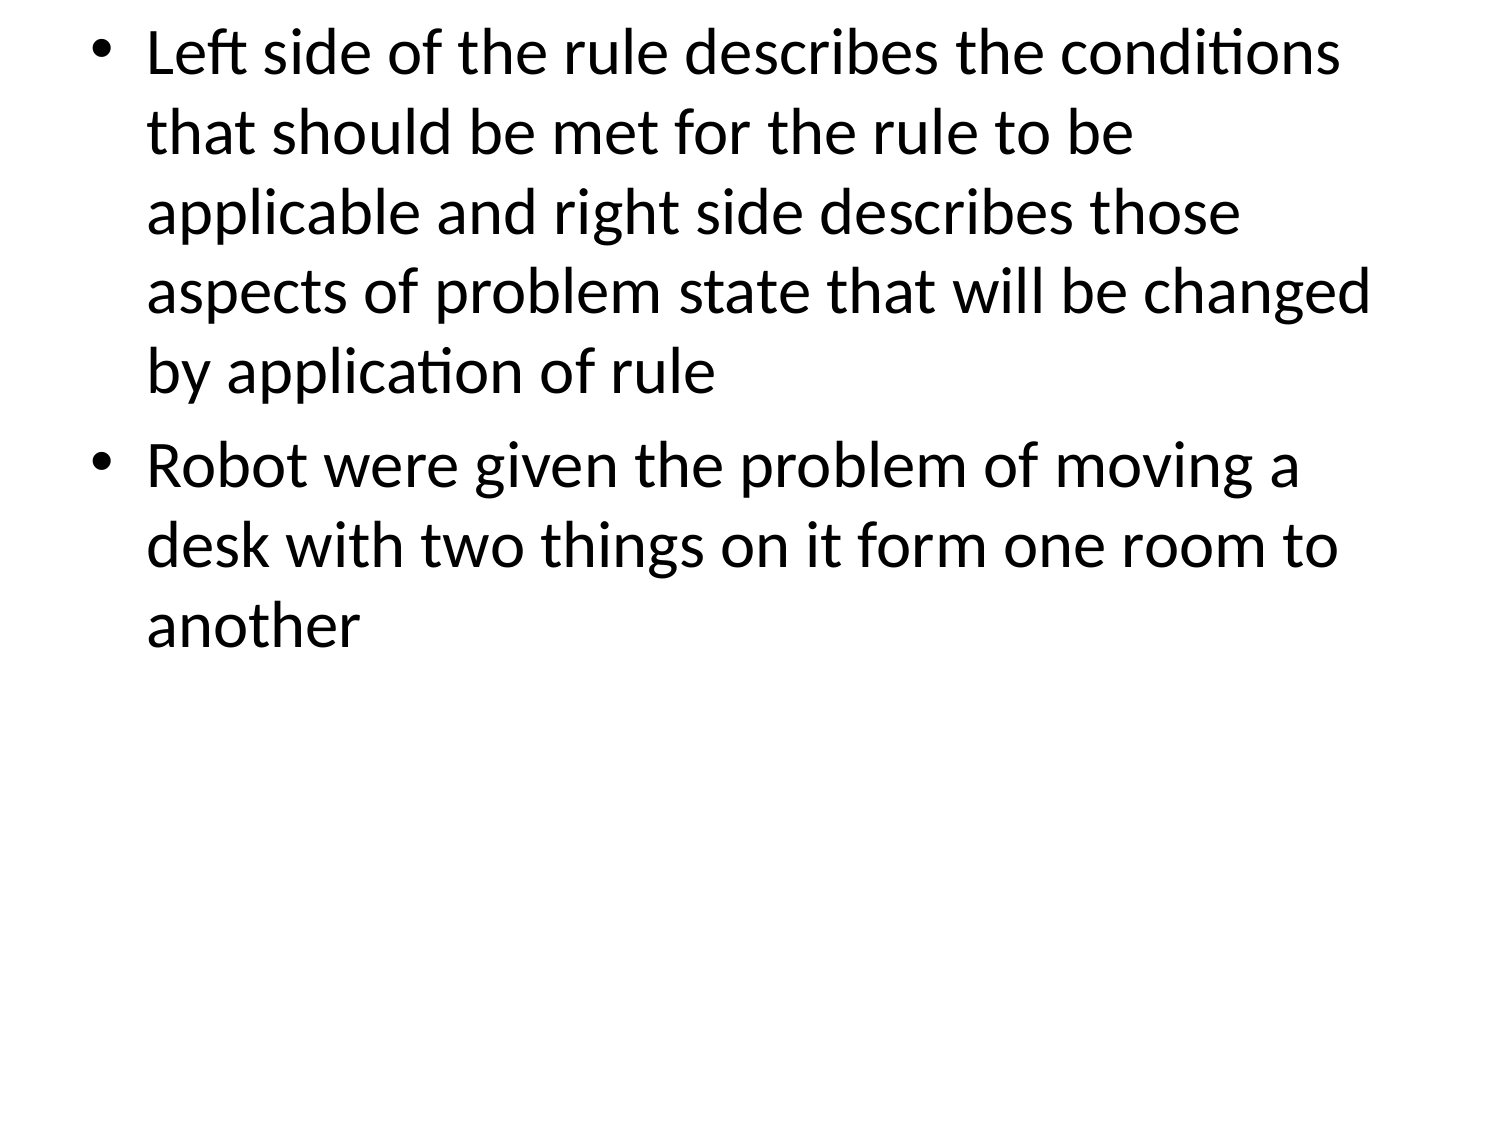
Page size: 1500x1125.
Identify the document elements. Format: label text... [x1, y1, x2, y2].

list Left side of the rule describes the conditions that should be met for the rule to be applicable and right side describes those aspects of problem state that will be changed by application of rule Robot were given the problem of moving a desk with two things on it form one room to another [75, 0, 1425, 1005]
